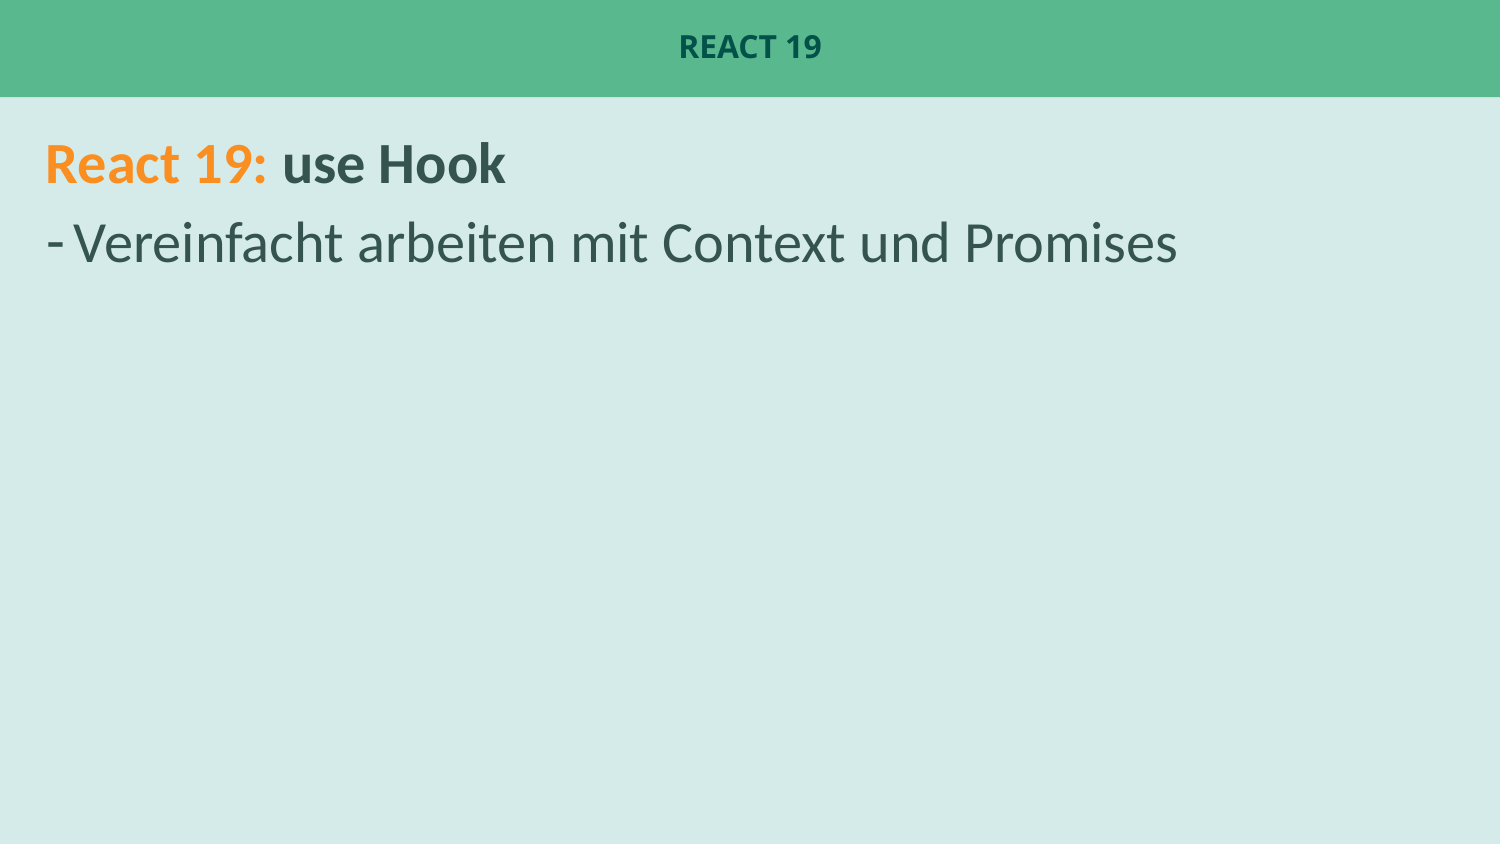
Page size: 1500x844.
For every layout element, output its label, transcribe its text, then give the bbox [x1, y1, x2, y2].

title React 19 [0, 0, 1500, 98]
list React 19: use Hook Vereinfacht arbeiten mit Context und Promises [30, 126, 1470, 815]
